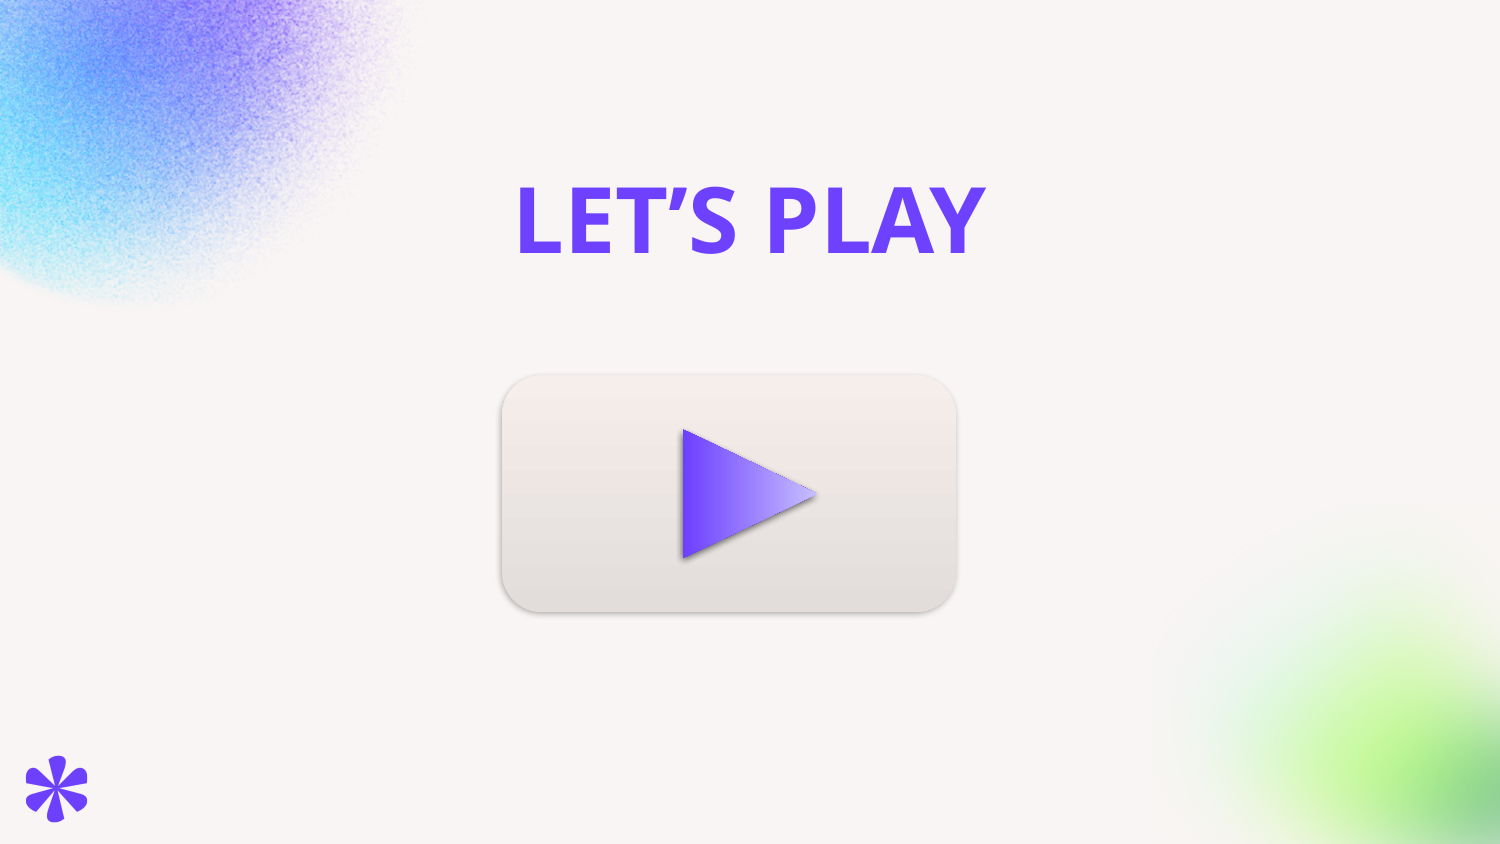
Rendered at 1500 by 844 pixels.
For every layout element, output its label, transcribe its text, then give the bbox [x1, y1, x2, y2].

picture [0, 0, 474, 329]
picture [1151, 503, 1500, 844]
text_box [502, 375, 956, 613]
title LET’S PLAY [477, 147, 1382, 241]
picture [24, 754, 88, 823]
text_box [682, 429, 818, 559]
